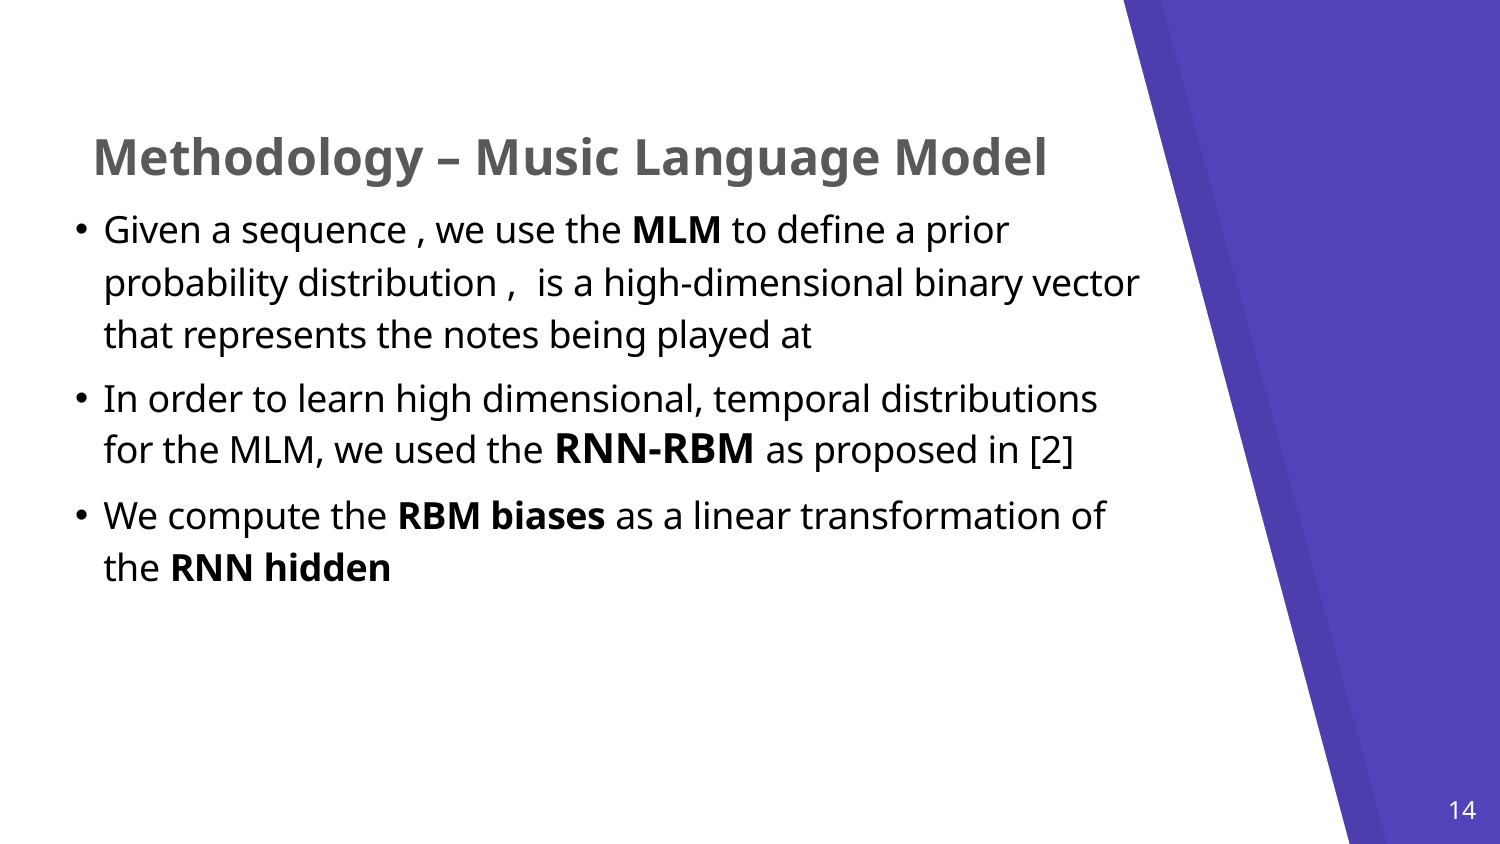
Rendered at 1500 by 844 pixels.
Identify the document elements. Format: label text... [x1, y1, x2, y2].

text_box Methodology – Music Language Model [77, 133, 1278, 201]
slide_number 14 [1401, 779, 1492, 844]
